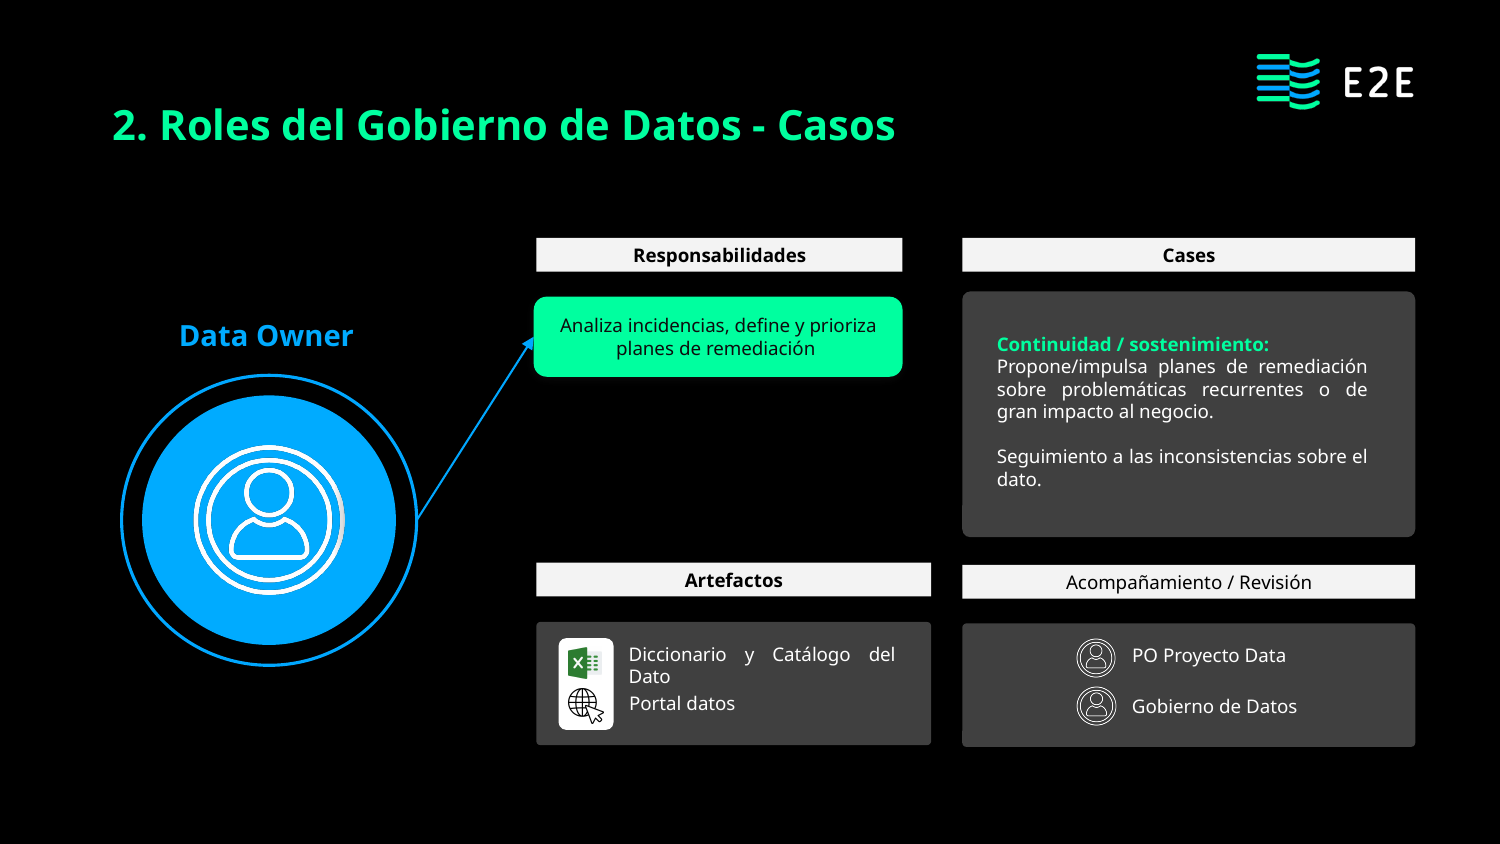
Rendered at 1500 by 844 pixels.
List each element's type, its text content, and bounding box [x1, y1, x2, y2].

picture [1075, 685, 1118, 727]
text_box Artefactos [536, 562, 932, 597]
text_box [536, 621, 932, 746]
text_box Portal datos [618, 671, 908, 735]
text_box Continuidad / sostenimiento: Propone/impulsa planes de remediación sobre problemáticas recurrentes o de gran impacto al negocio. Seguimiento a las inconsistencias sobre el dato. [985, 330, 1379, 492]
text_box Cases [962, 237, 1416, 272]
picture [568, 646, 602, 681]
text_box PO Proyecto Data [1120, 623, 1407, 674]
text_box Gobierno de Datos [1120, 674, 1416, 738]
text_box [962, 623, 1416, 747]
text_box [416, 336, 534, 521]
text_box Responsabilidades [536, 237, 903, 272]
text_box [101, 355, 437, 685]
picture [568, 688, 605, 724]
text_box Acompañamiento / Revisión [962, 564, 1416, 599]
picture [1253, 47, 1416, 114]
picture [1074, 636, 1117, 679]
text_box Diccionario y Catálogo del Dato [617, 633, 907, 697]
text_box [556, 635, 616, 733]
text_box [962, 291, 1416, 538]
text_box 2. Roles del Gobierno de Datos - Casos [101, 93, 1338, 170]
text_box Analiza incidencias, define y prioriza planes de remediación [533, 296, 903, 377]
text_box Data Owner [143, 306, 390, 354]
